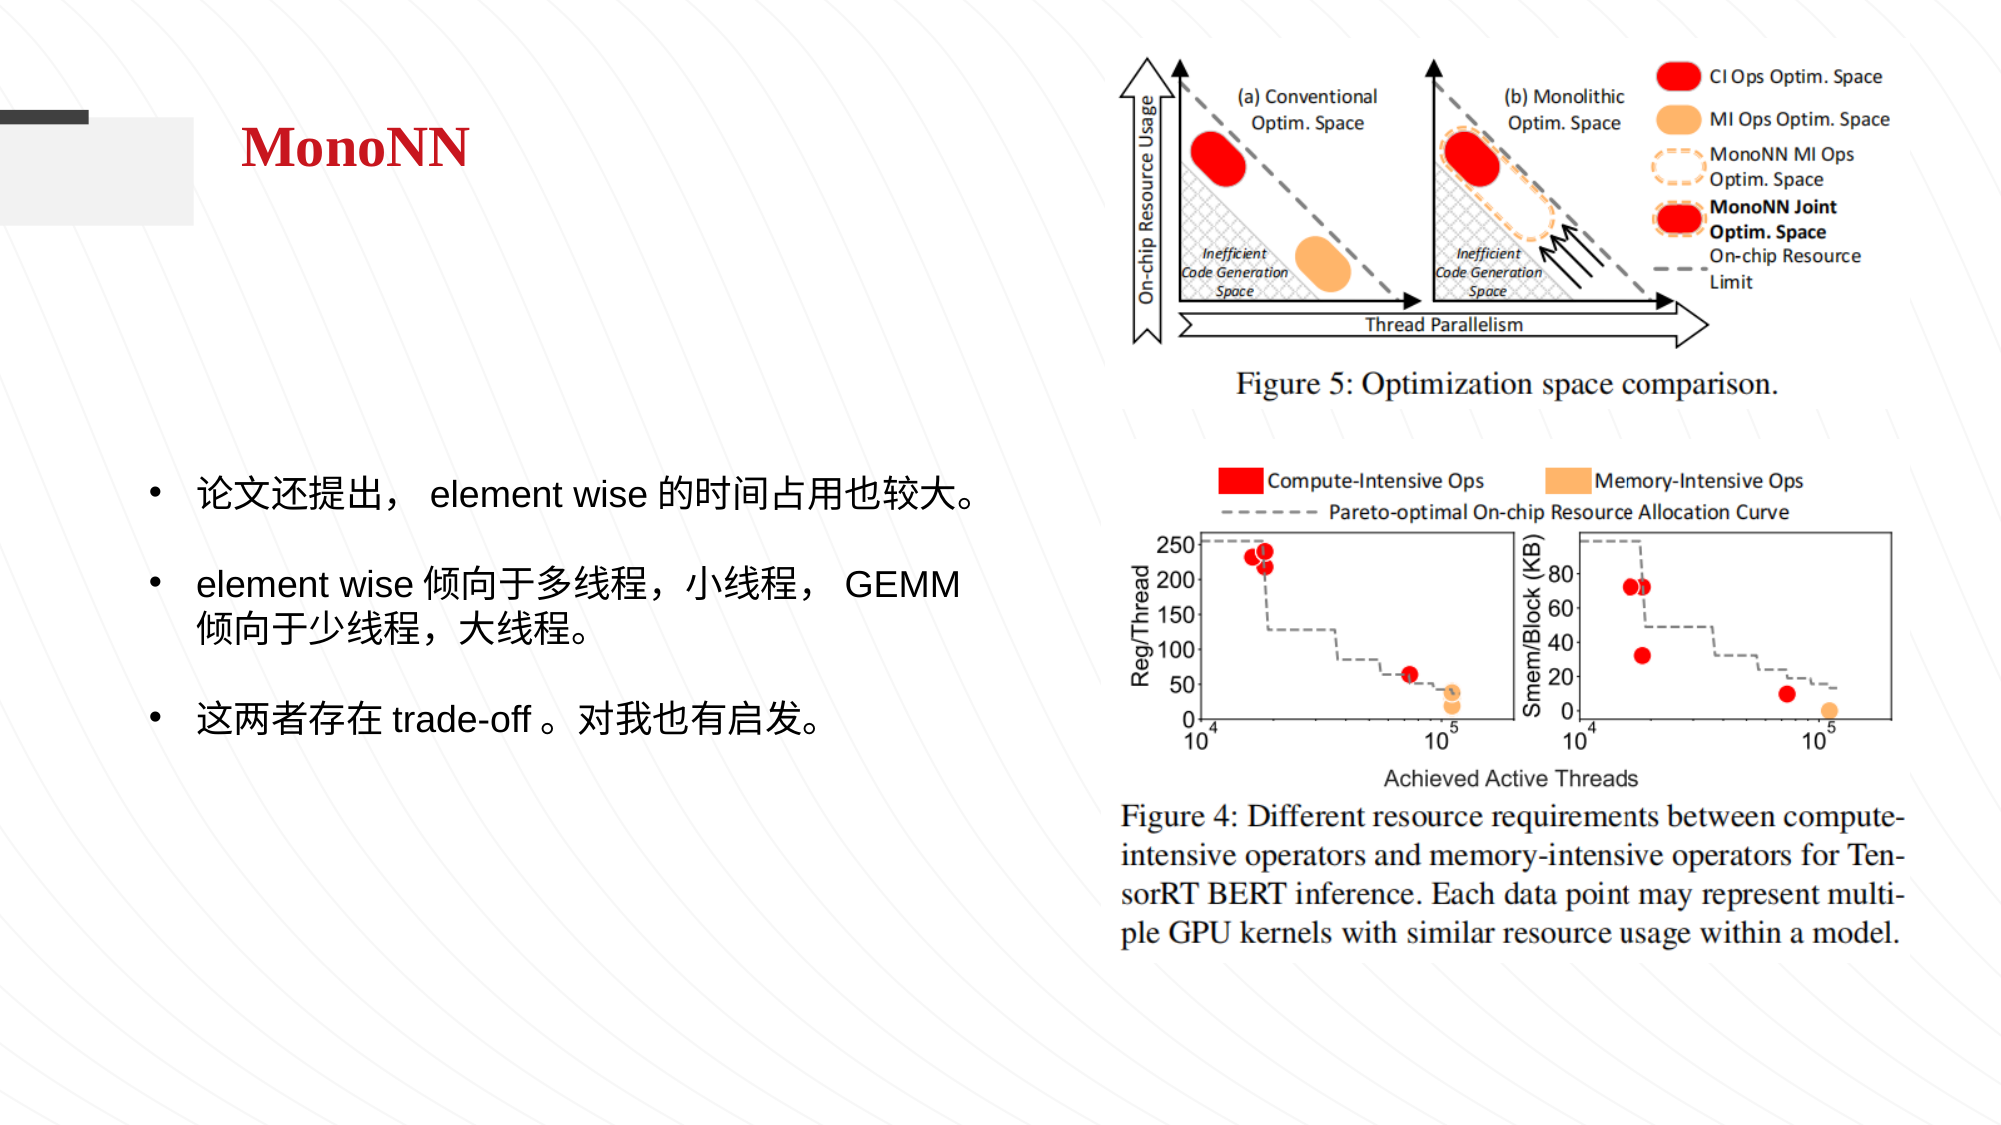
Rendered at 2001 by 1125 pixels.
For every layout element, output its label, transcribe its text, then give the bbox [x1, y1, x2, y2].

picture [1105, 38, 1910, 409]
text_box MonoNN [226, 101, 893, 186]
picture [1101, 439, 1910, 963]
text_box 论文还提出，element wise的时间占用也较大。 element wise倾向于多线程，小线程，GEMM倾向于少线程，大线程。 这两者存在trade-off。对我也有启发。 [134, 462, 985, 747]
